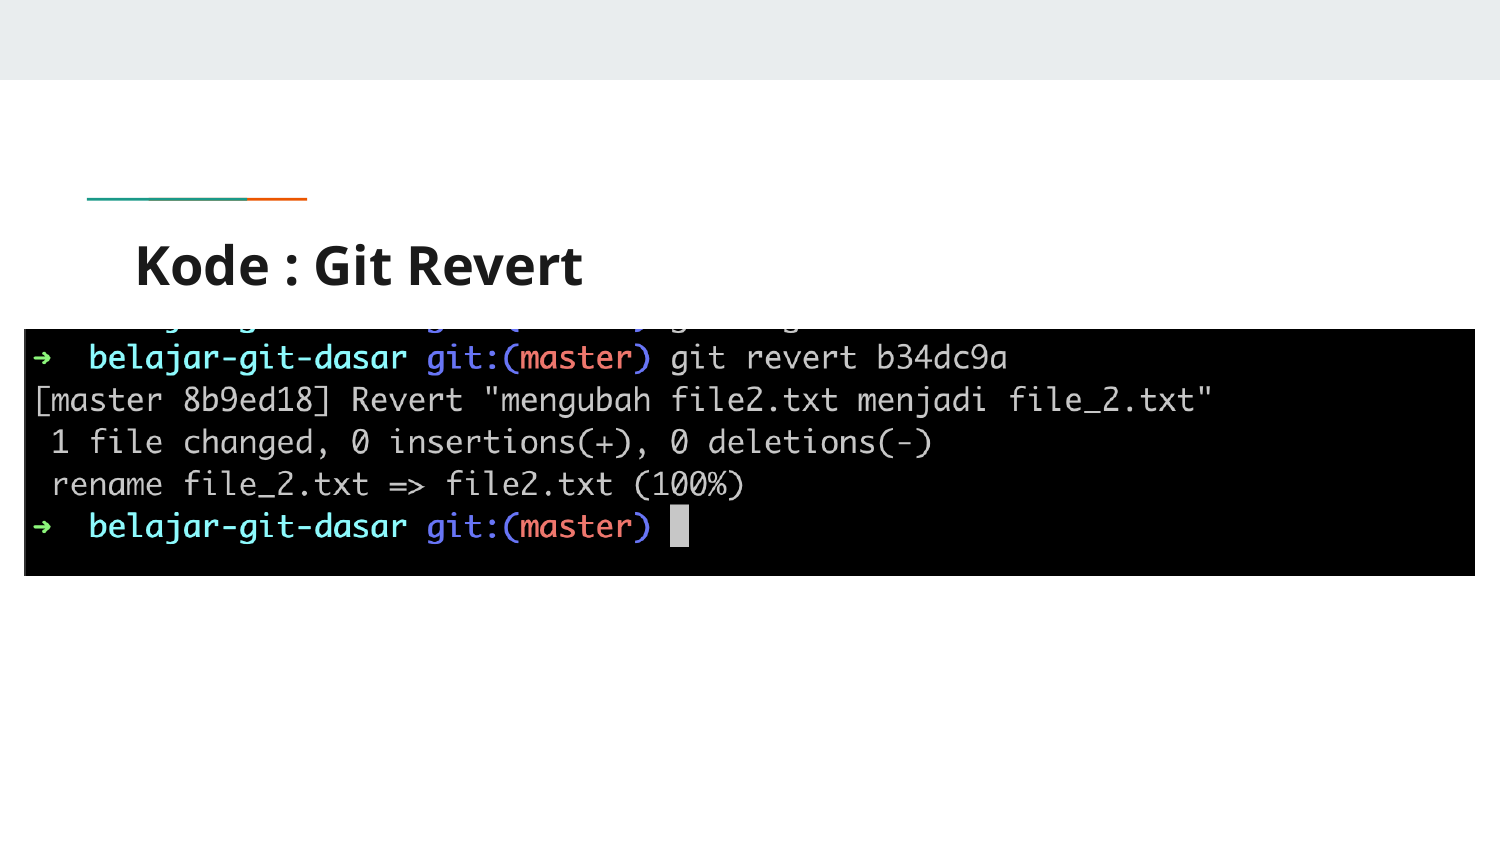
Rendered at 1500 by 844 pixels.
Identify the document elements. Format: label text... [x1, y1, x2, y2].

picture [24, 328, 1476, 577]
title Kode : Git Revert [119, 216, 1381, 305]
